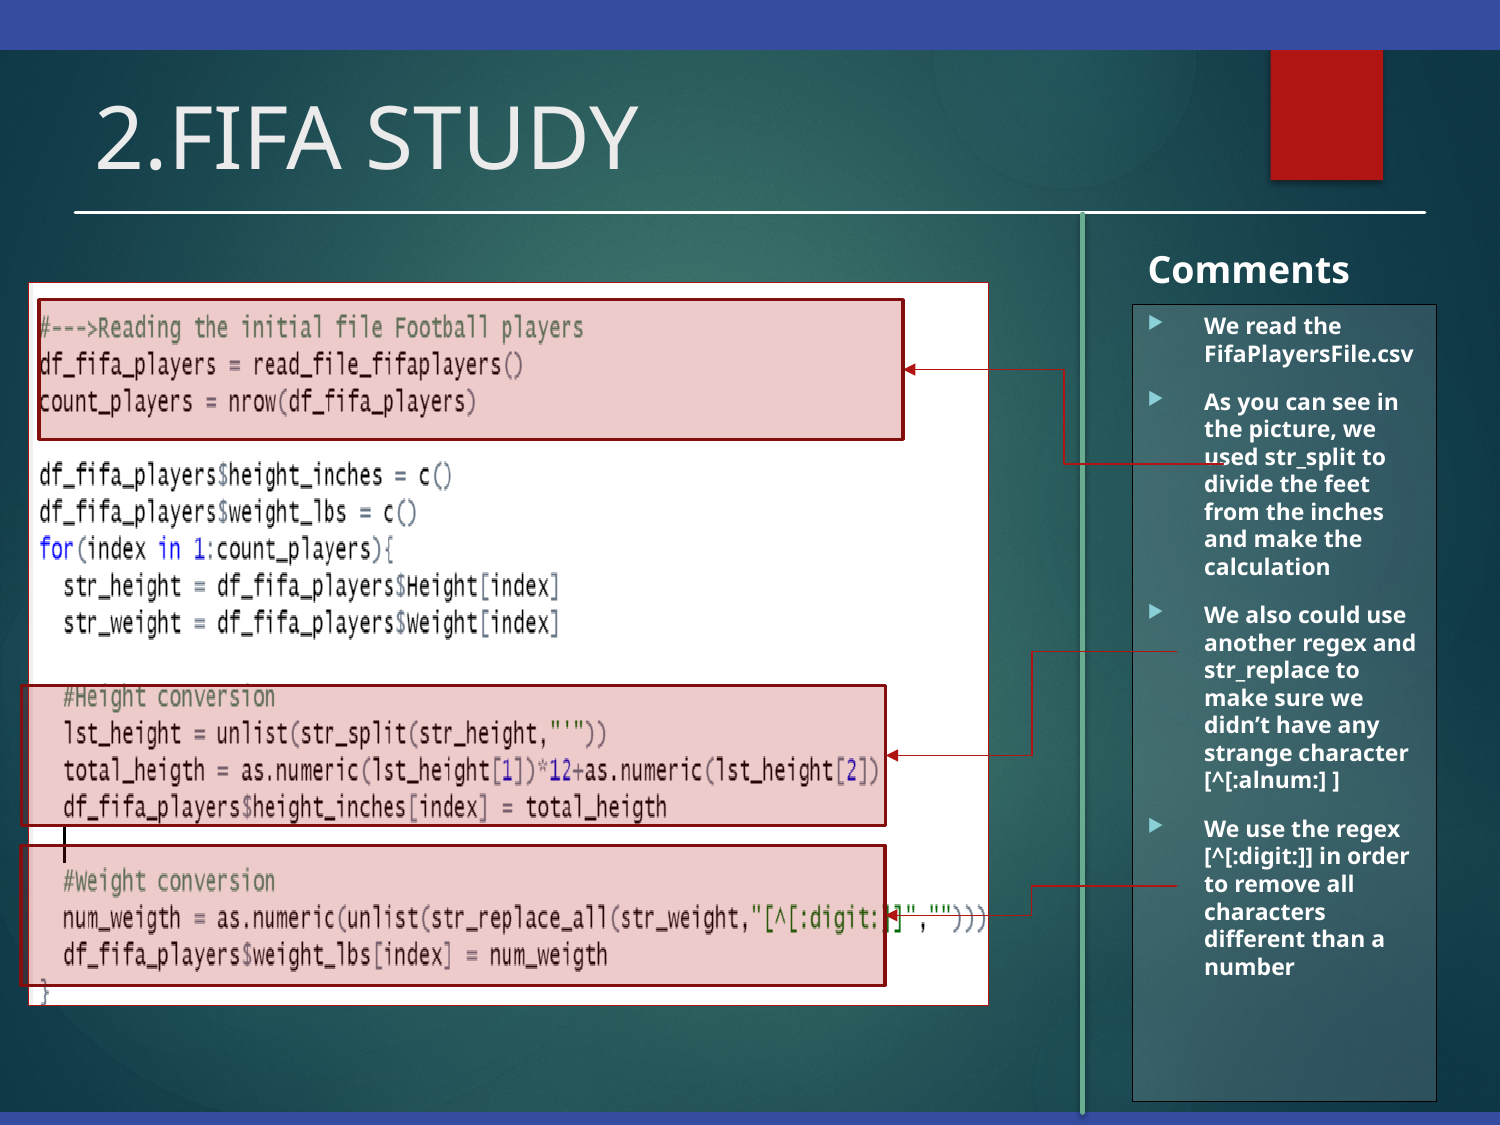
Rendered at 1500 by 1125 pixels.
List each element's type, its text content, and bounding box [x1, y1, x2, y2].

title 2.FIFA STUDY [79, 74, 1237, 215]
picture [27, 281, 990, 1006]
text_box Comments [1132, 238, 1399, 299]
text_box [902, 369, 1224, 465]
list We read the FifaPlayersFile.csv As you can see in the picture, we used str_split to divide the feet from the inches and make the calculation We also could use another regex and str_replace to make sure we didn’t have any strange character [^[:alnum:] ] We use the regex [^[:digit:]] in order to remove all characters different than a number [1132, 304, 1437, 1102]
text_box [885, 651, 1177, 756]
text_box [884, 885, 1177, 916]
